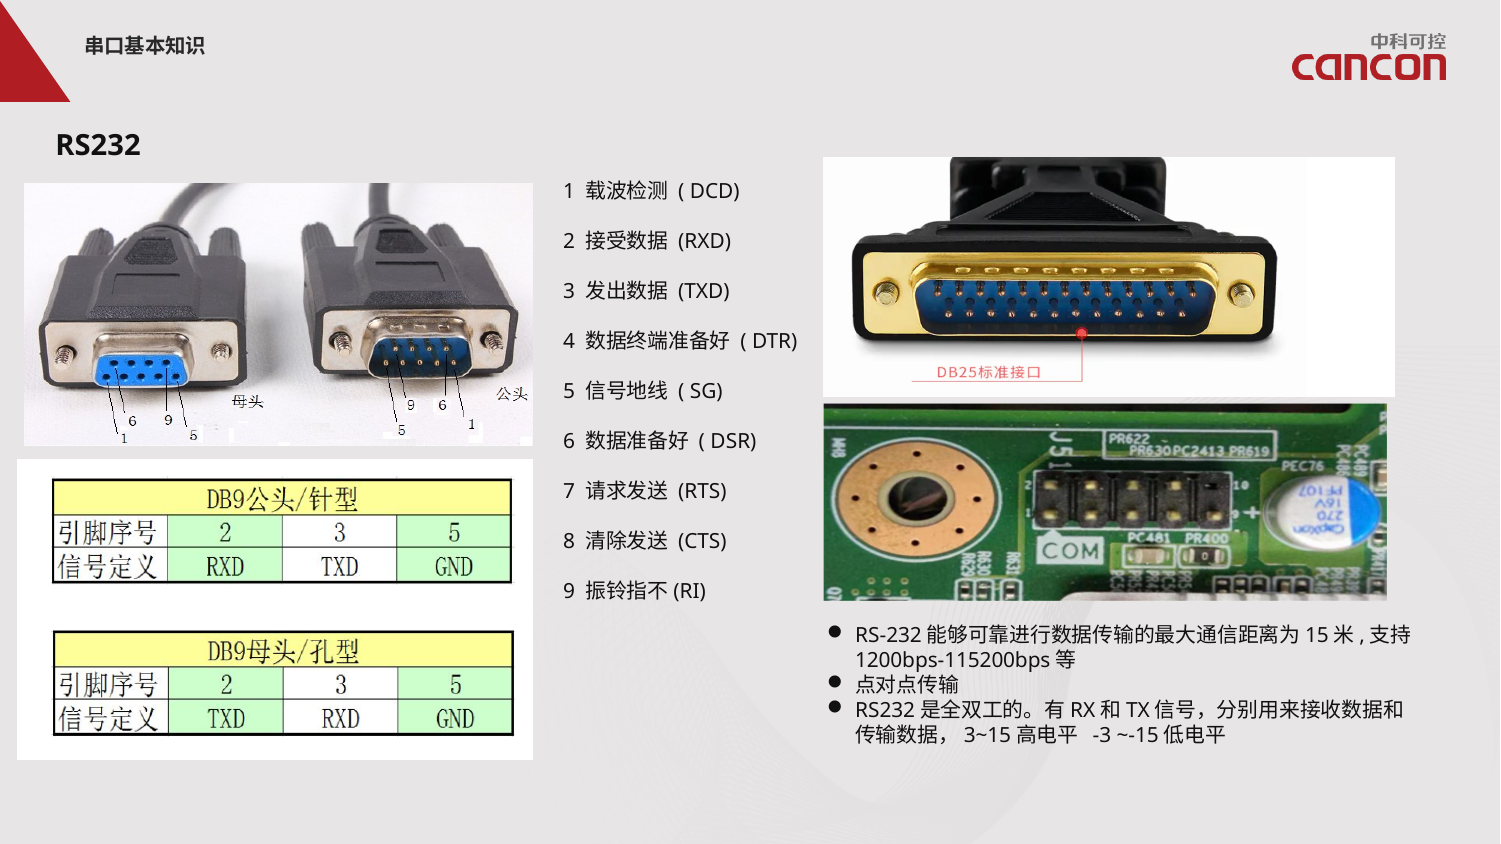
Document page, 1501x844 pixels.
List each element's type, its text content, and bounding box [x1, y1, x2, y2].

text_box 1 载波检测 ( DCD) 2 接受数据 (RXD) 3 发出数据 (TXD) 4 数据终端准备好 ( DTR) 5 信号地线 ( SG) 6 数据准备好 ( DSR) 7 请求发送 (RTS) 8 清除发送 (CTS) 9 振铃指不(RI) [548, 170, 824, 610]
title 串口基本知识 [73, 8, 1282, 88]
text_box RS-232能够可靠进行数据传输的最大通信距离为15米,支持1200bps-115200bps等 点对点传输 RS232是全双工的。有RX和TX信号，分别用来接收数据和传输数据，3~15高电平 -3 ~-15低电平 [812, 614, 1433, 830]
picture [0, 0, 1501, 844]
text_box RS232 [40, 119, 156, 169]
